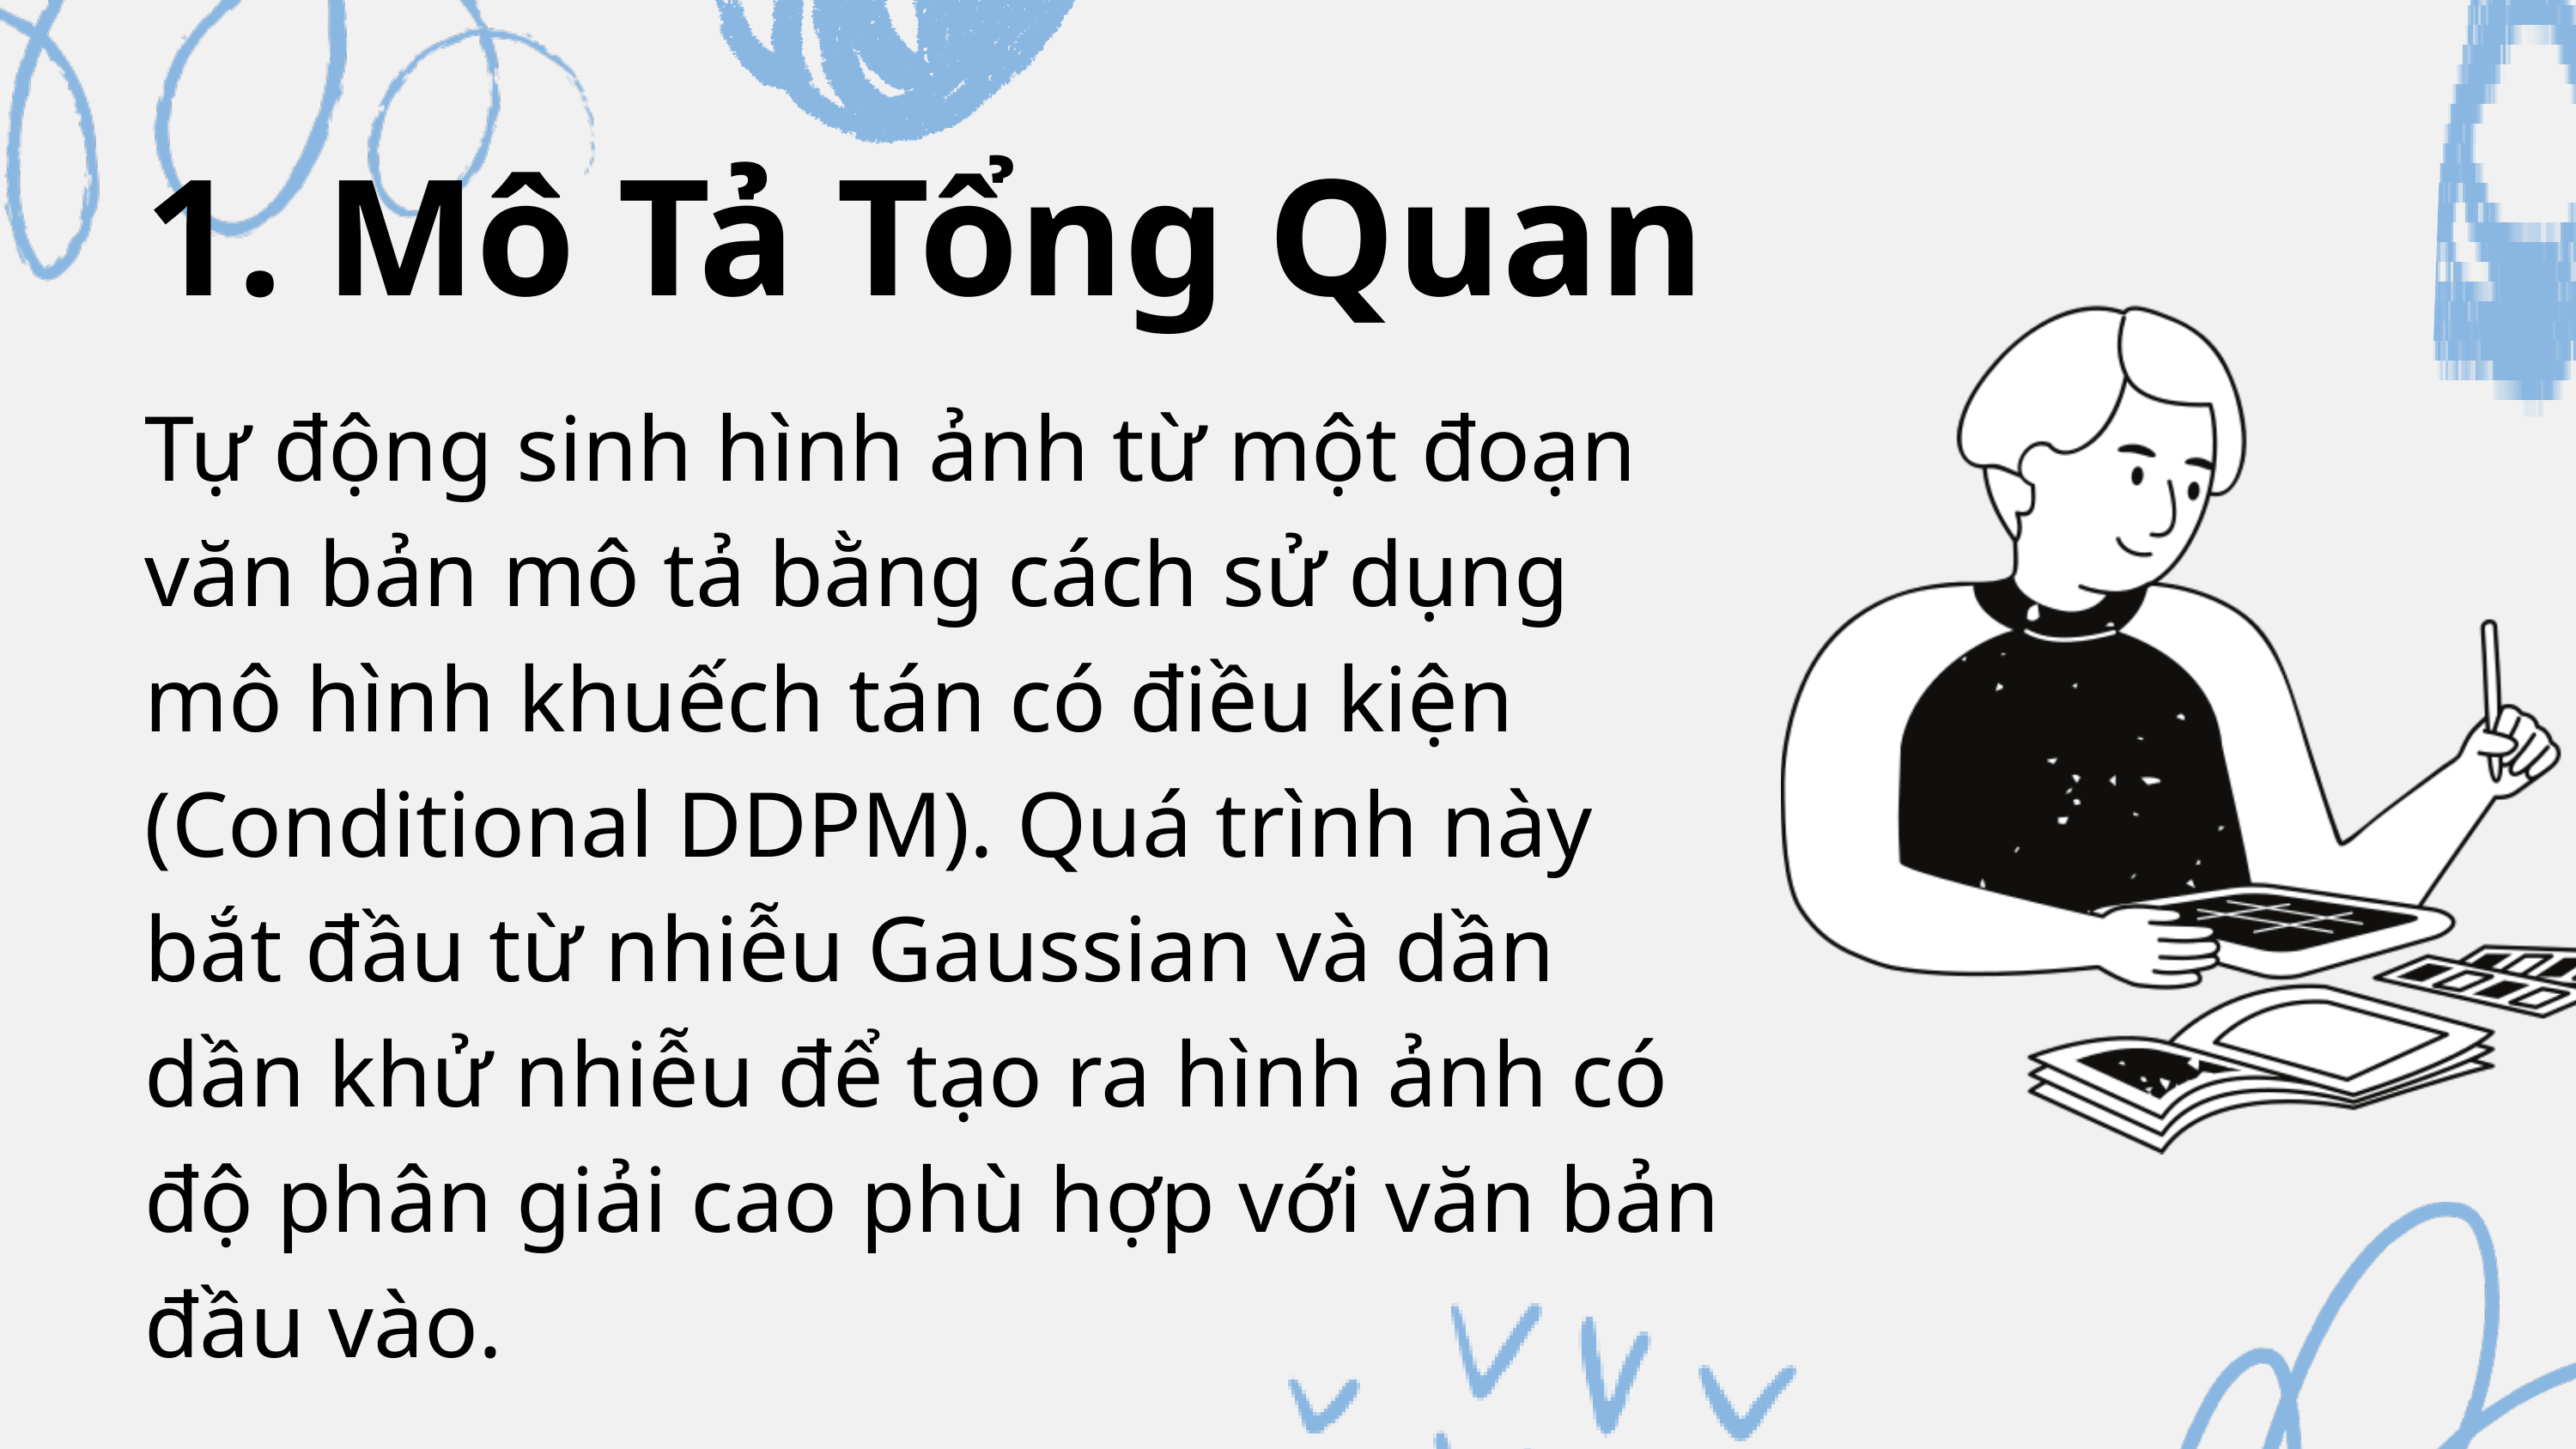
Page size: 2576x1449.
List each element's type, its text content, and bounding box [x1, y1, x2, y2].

text_box Tự động sinh hình ảnh từ một đoạn văn bản mô tả bằng cách sử dụng mô hình khuếch tán có điều kiện (Conditional DDPM). Quá trình này bắt đầu từ nhiễu Gaussian và dần dần khử nhiễu để tạo ra hình ảnh có độ phân giải cao phù hợp với văn bản đầu vào. [144, 373, 1729, 1375]
text_box 1. Mô Tả Tổng Quan [144, 171, 1850, 328]
text_box [704, 0, 1113, 145]
text_box [1288, 1303, 1862, 1449]
text_box [0, 0, 596, 282]
text_box [2162, 1202, 2576, 1449]
text_box [2431, 0, 2576, 419]
text_box [1781, 294, 2576, 1155]
